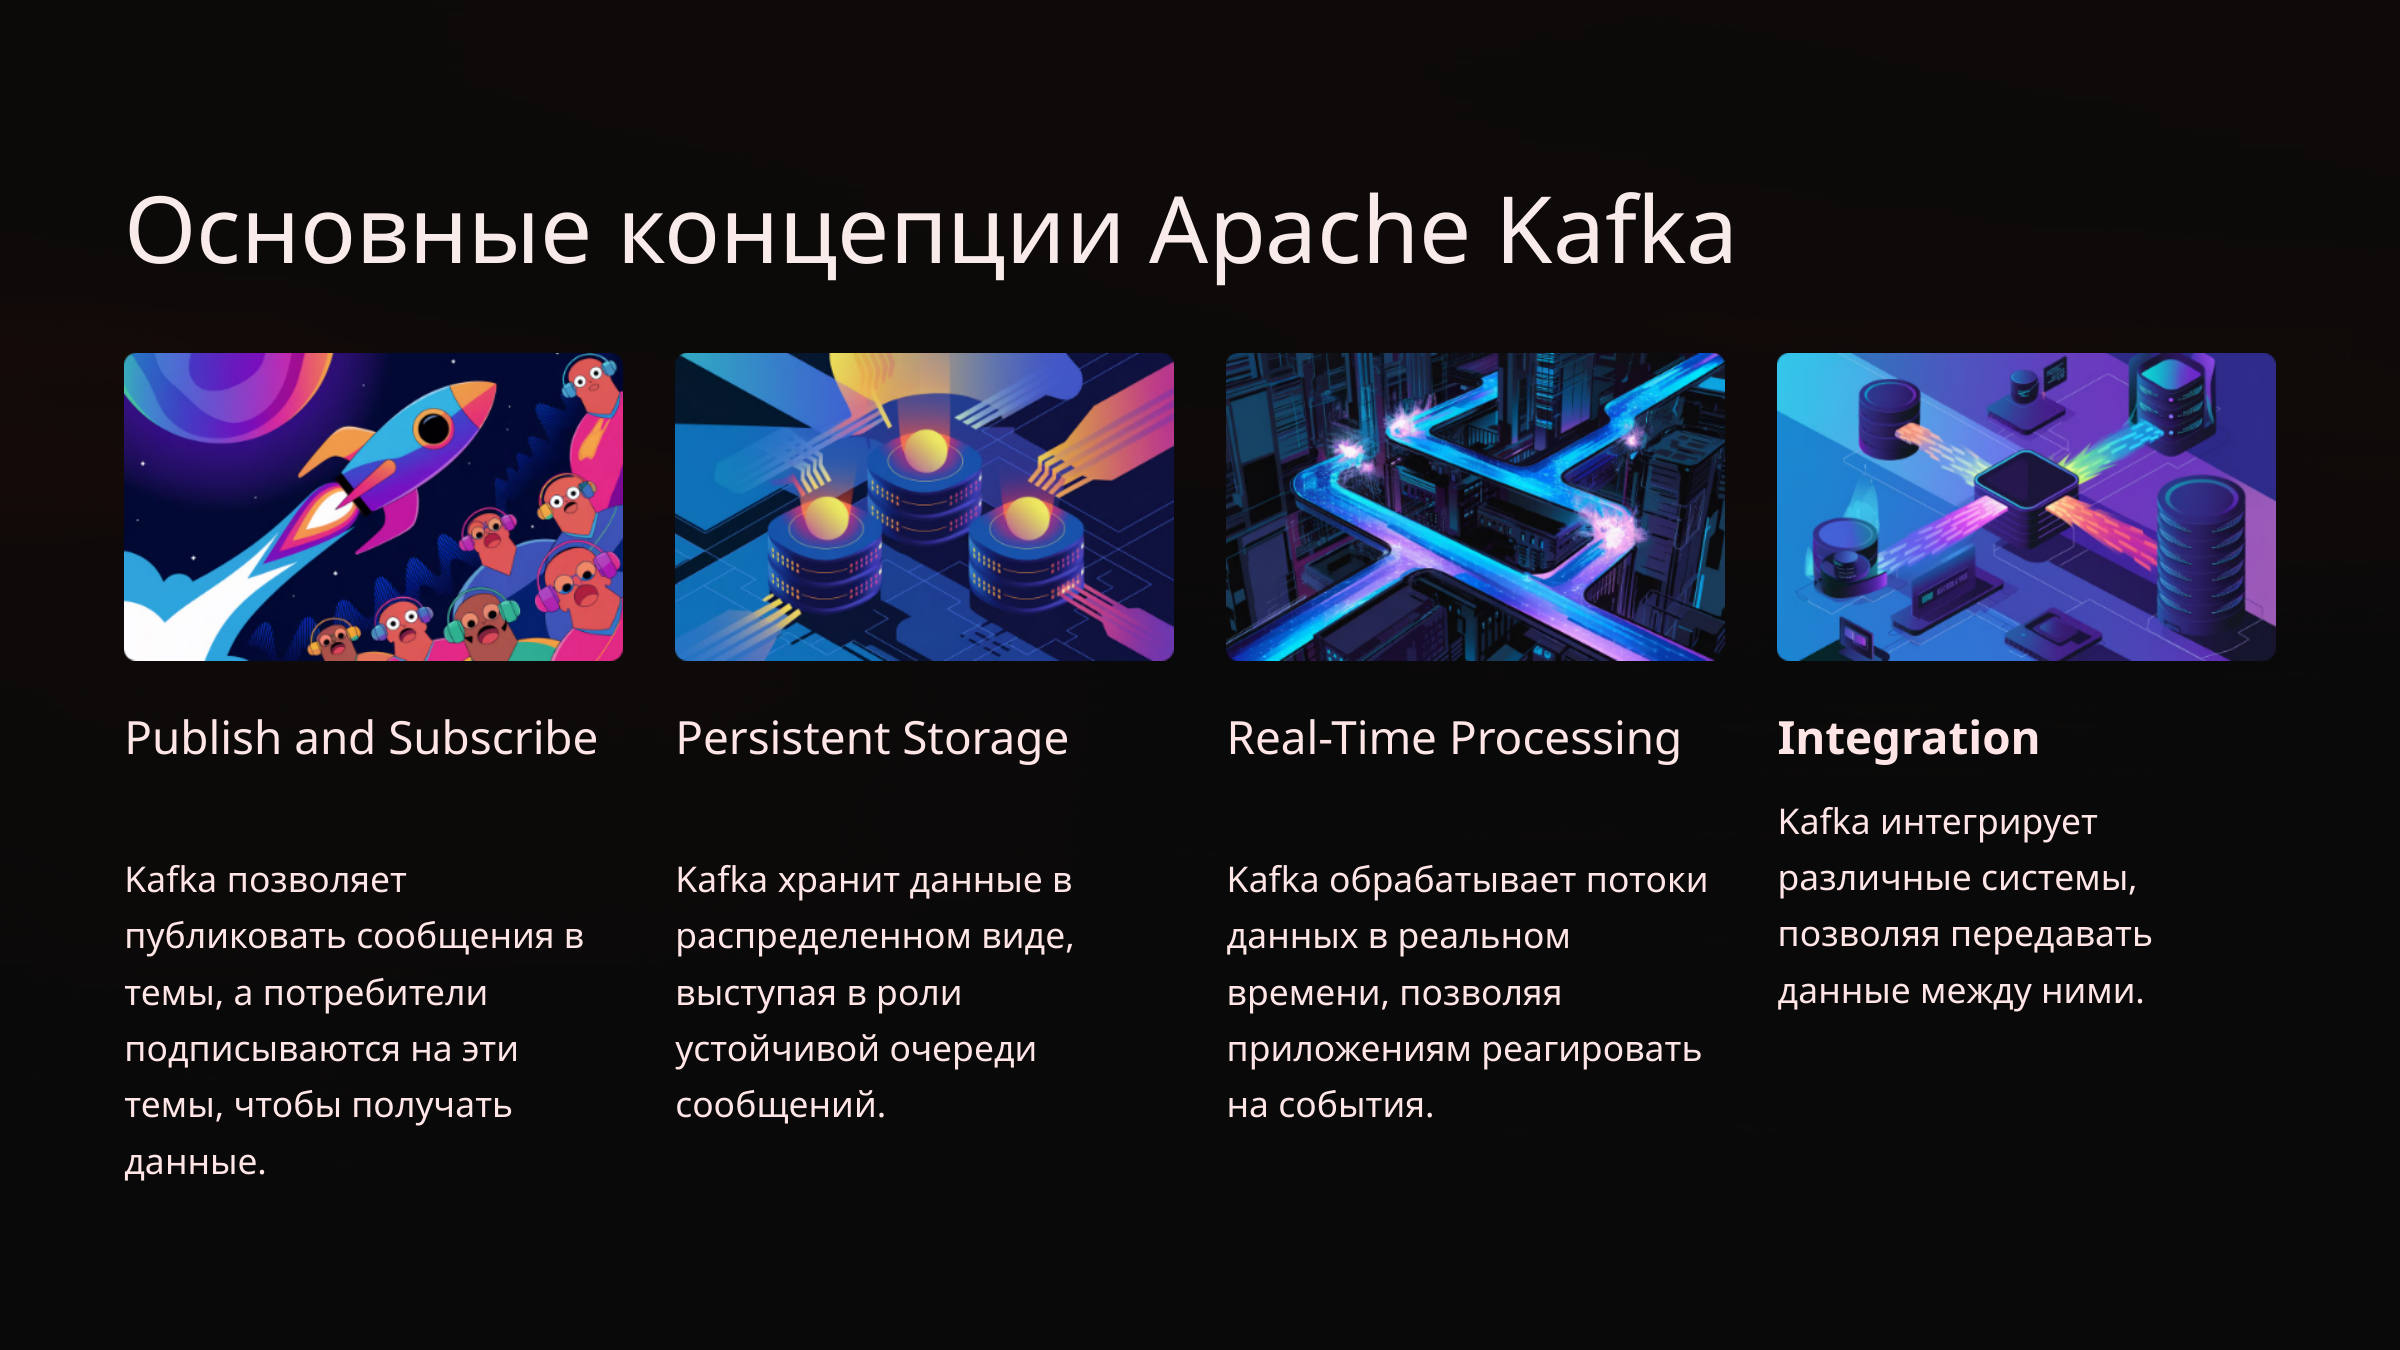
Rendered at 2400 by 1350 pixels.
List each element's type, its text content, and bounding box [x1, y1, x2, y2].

text_box Основные концепции Apache Kafka [124, 165, 2121, 283]
picture [124, 353, 623, 661]
picture [1226, 353, 1725, 661]
text_box Real-Time Processing [1226, 705, 1725, 823]
text_box Kafka хранит данные в распределенном виде, выступая в роли устойчивой очереди сообщений. [675, 843, 1174, 1128]
text_box Publish and Subscribe [124, 705, 623, 823]
picture [675, 353, 1174, 661]
text_box Integration [1777, 705, 2246, 764]
picture [1777, 353, 2276, 661]
text_box Kafka интегрирует различные системы, позволяя передавать данные между ними. [1777, 785, 2276, 1013]
text_box Persistent Storage [675, 705, 1174, 823]
text_box Kafka позволяет публиковать сообщения в темы, а потребители подписываются на эти темы, чтобы получать данные. [124, 843, 623, 1185]
text_box Kafka обрабатывает потоки данных в реальном времени, позволяя приложениям реагировать на события. [1226, 843, 1725, 1128]
